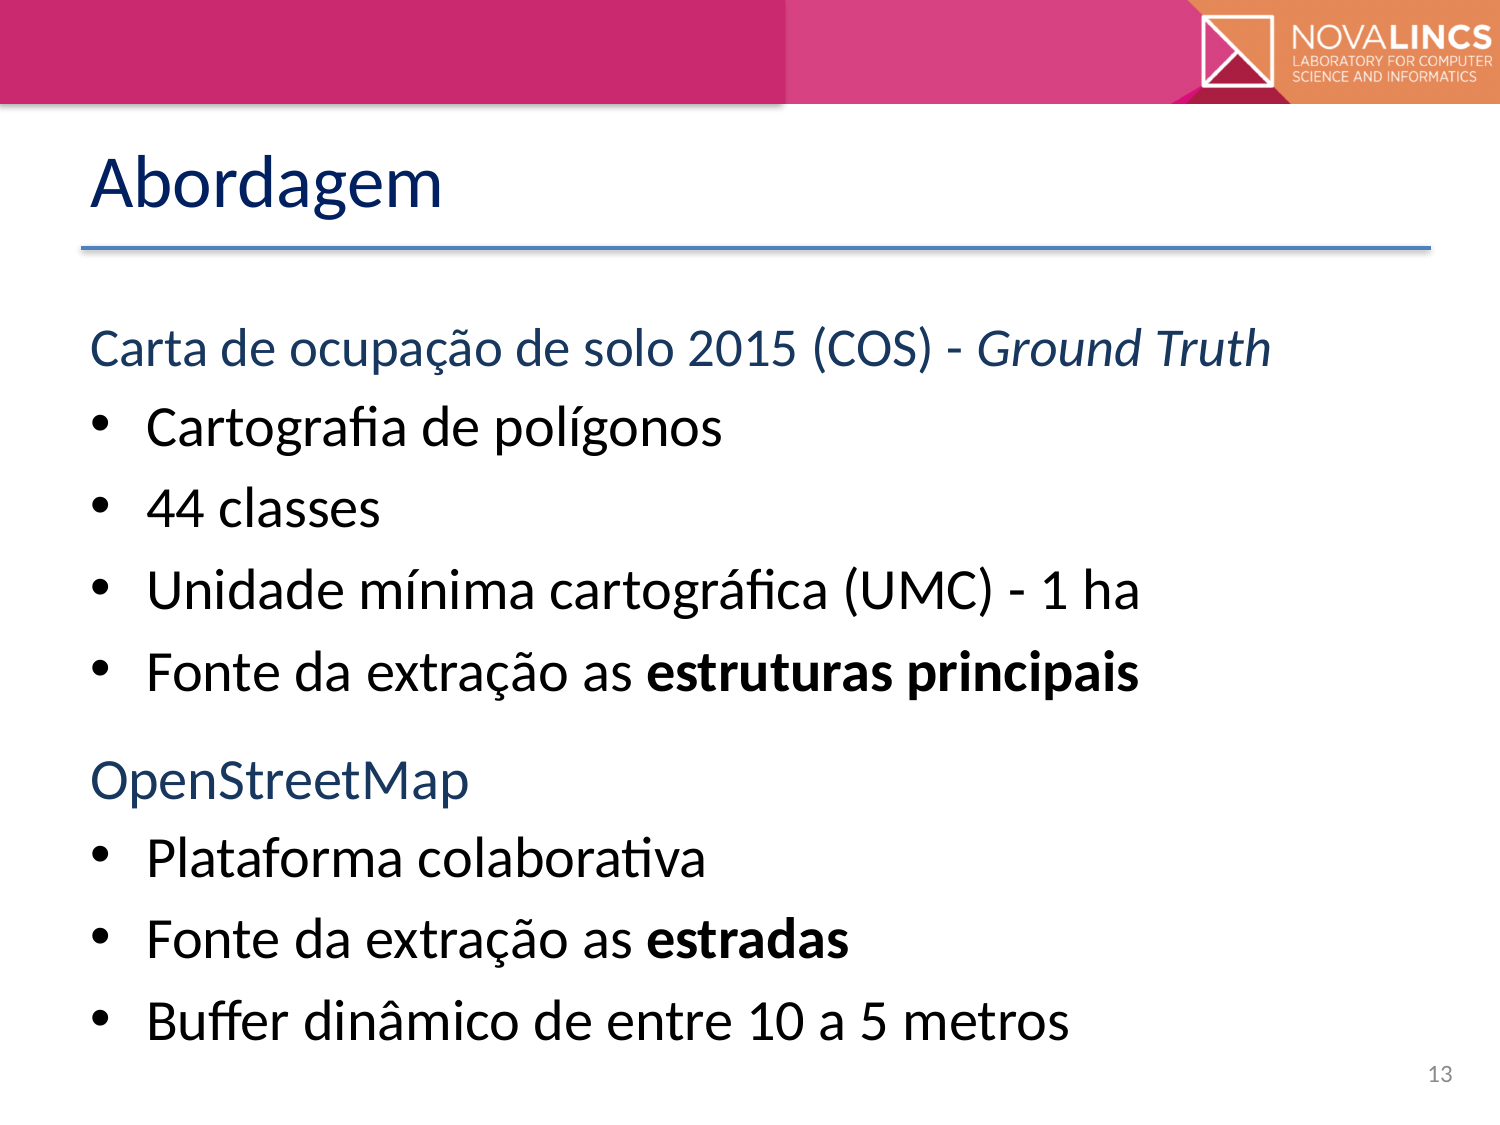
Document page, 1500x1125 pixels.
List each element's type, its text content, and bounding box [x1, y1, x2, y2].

list Cartografia de polígonos 44 classes Unidade mínima cartográfica (UMC) - 1 ha Fonte da extração as estruturas principais [74, 380, 1426, 721]
slide_number 13 [1117, 1042, 1468, 1103]
text_box Carta de ocupação de solo 2015 (COS) - Ground Truth [74, 288, 1425, 402]
title Abordagem [74, 120, 1426, 234]
text_box OpenStreetMap [74, 720, 1425, 811]
text_box Plataforma colaborativa Fonte da extração as estradas Buffer dinâmico de entre 10 a 5 metros [74, 811, 1425, 1047]
picture [786, 0, 1500, 104]
